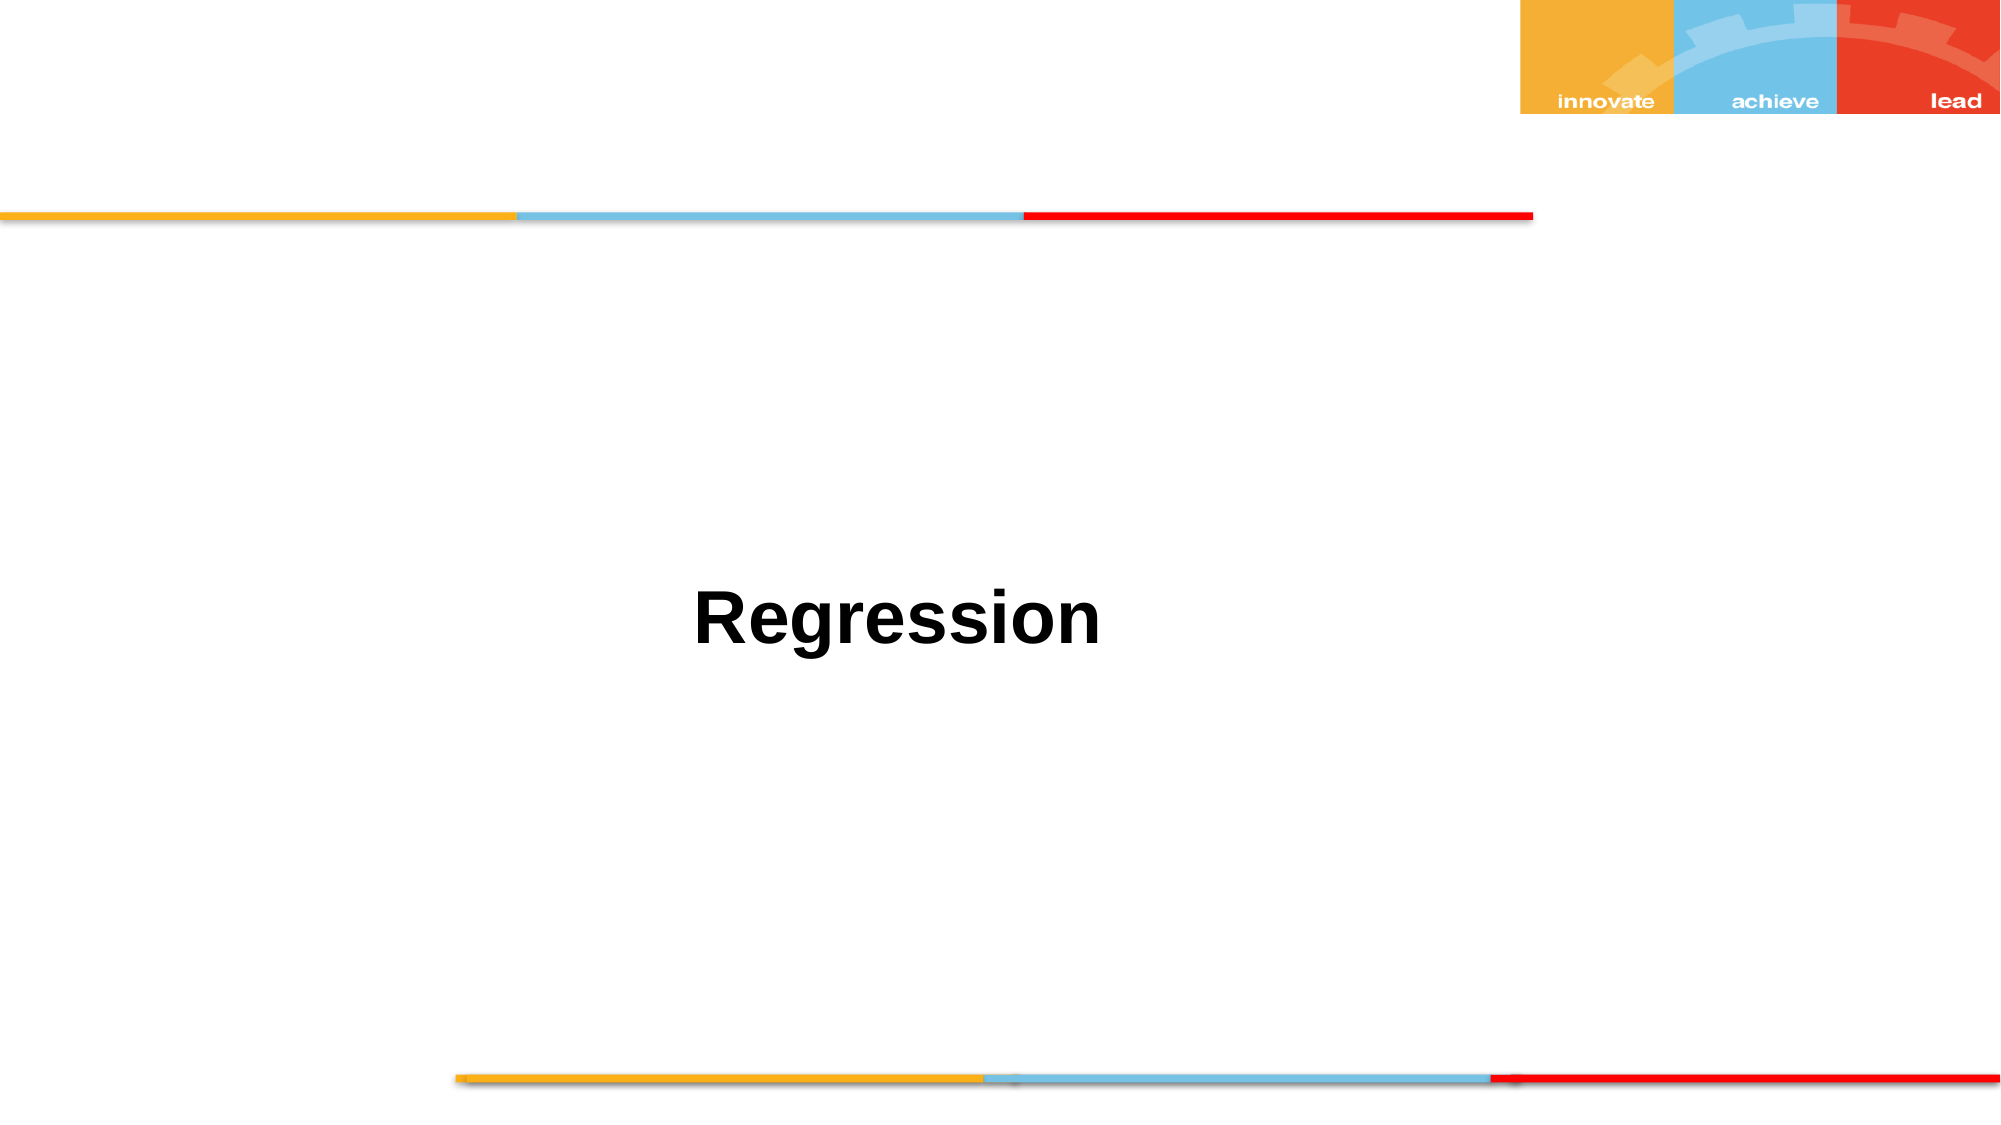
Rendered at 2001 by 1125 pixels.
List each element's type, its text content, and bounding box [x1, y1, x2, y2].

picture [1520, 0, 2000, 114]
title Regression [679, 515, 1224, 712]
